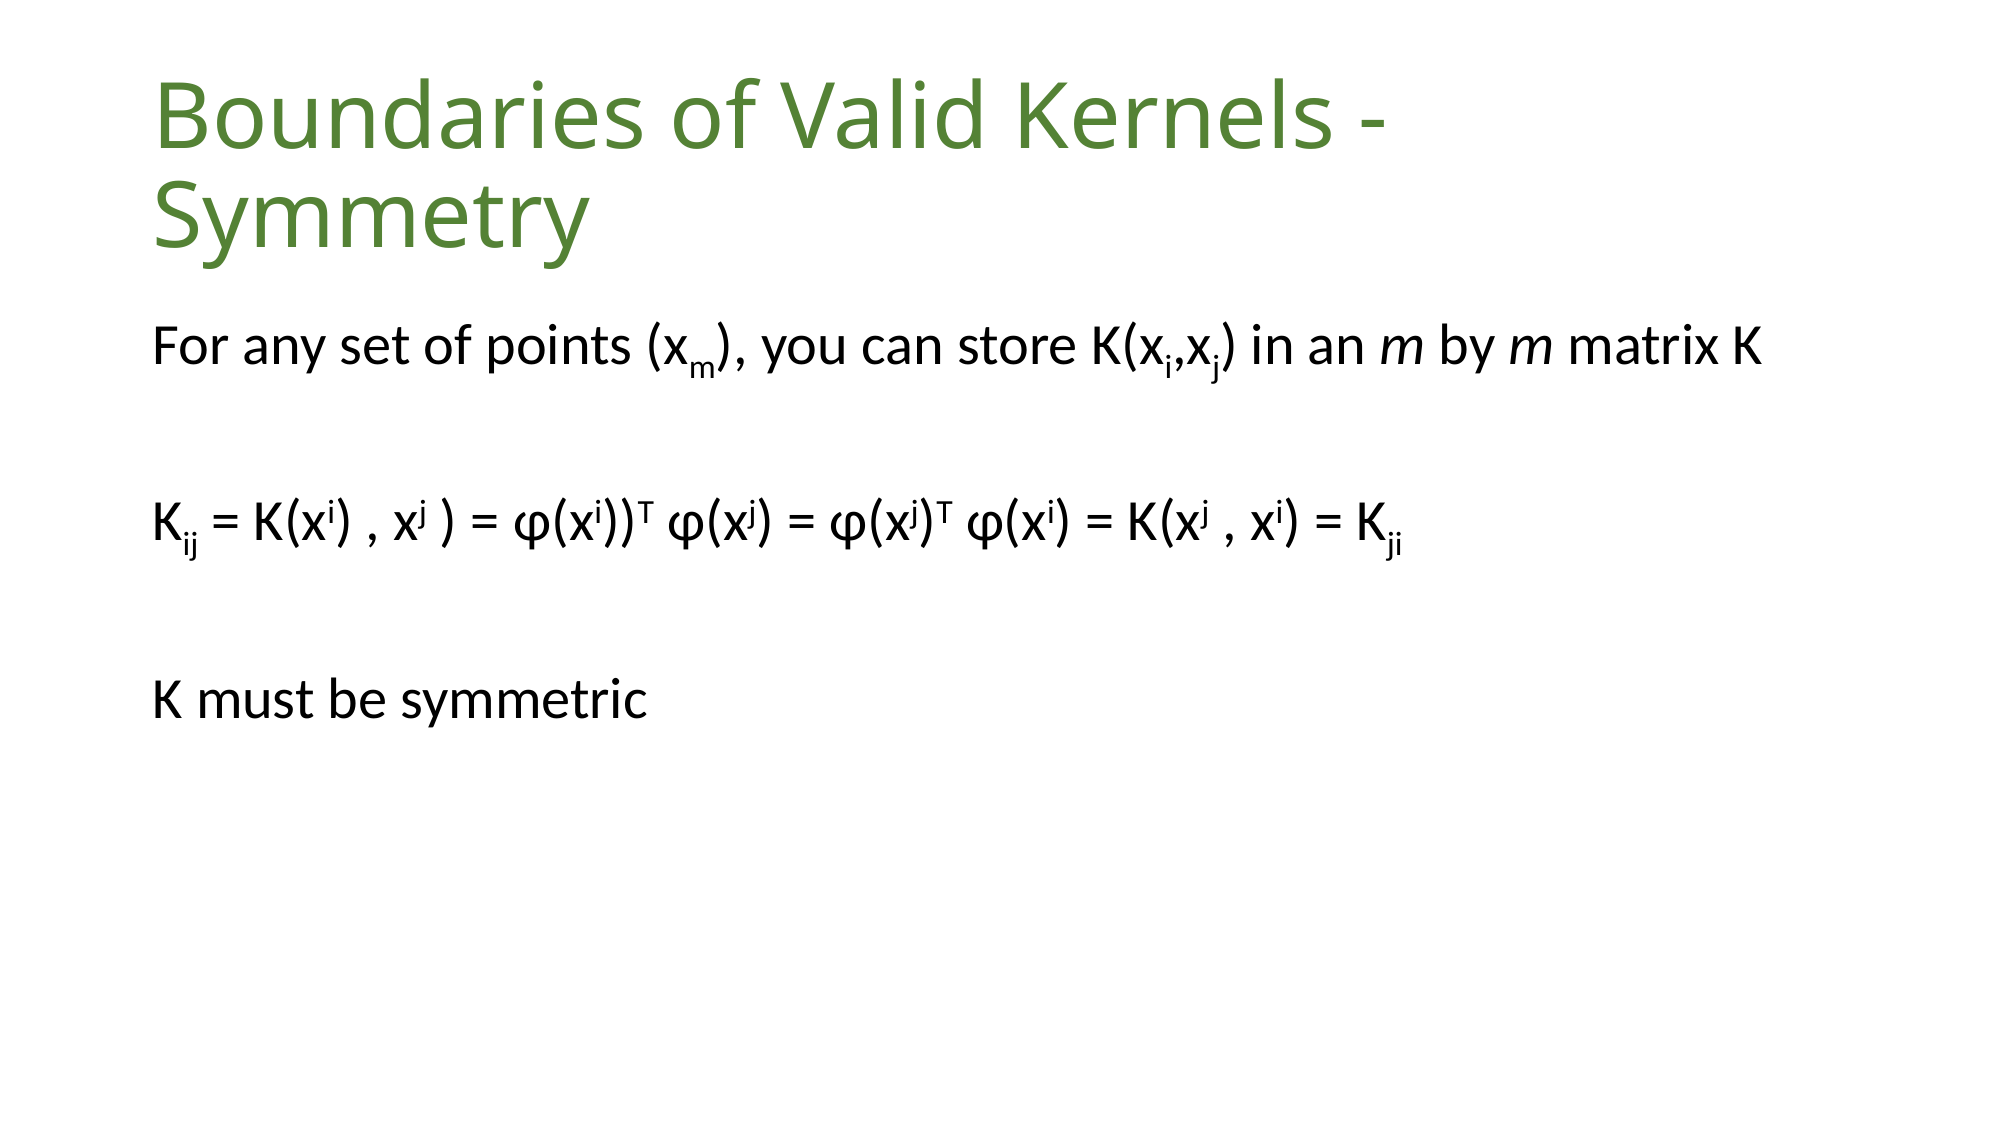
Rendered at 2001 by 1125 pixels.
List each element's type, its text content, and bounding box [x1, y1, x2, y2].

title Boundaries of Valid Kernels - Symmetry [137, 59, 1863, 278]
list For any set of points (xm), you can store K(xi,xj) in an m by m matrix K Kij = K(xi) , xj ) = φ(xi))T φ(xj) = φ(xj)T φ(xi) = K(xj , xi) = Kji K must be symmetric [137, 299, 1863, 1014]
